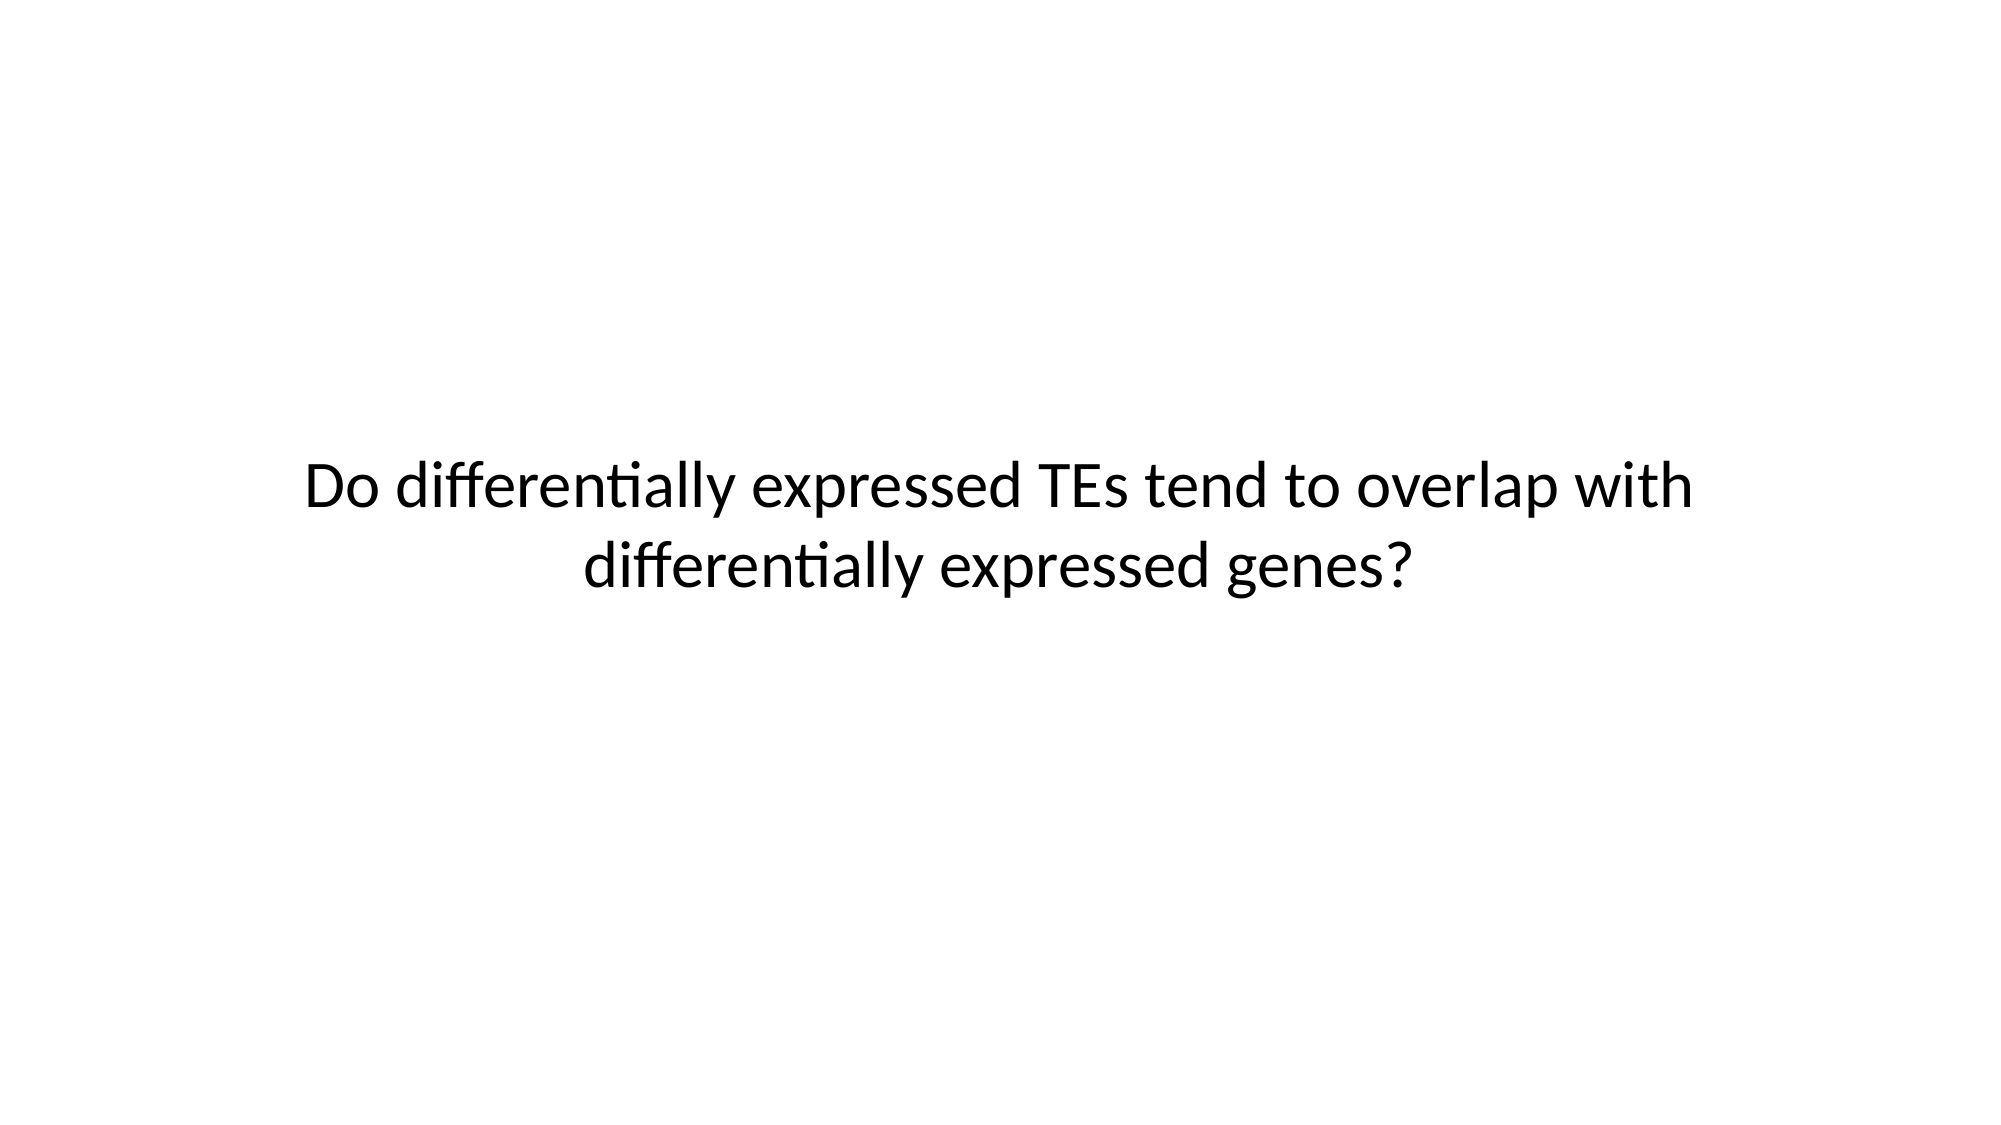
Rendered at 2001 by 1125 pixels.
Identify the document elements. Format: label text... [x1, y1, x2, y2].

text_box Do differentially expressed TEs tend to overlap with differentially expressed genes? [146, 433, 1854, 609]
